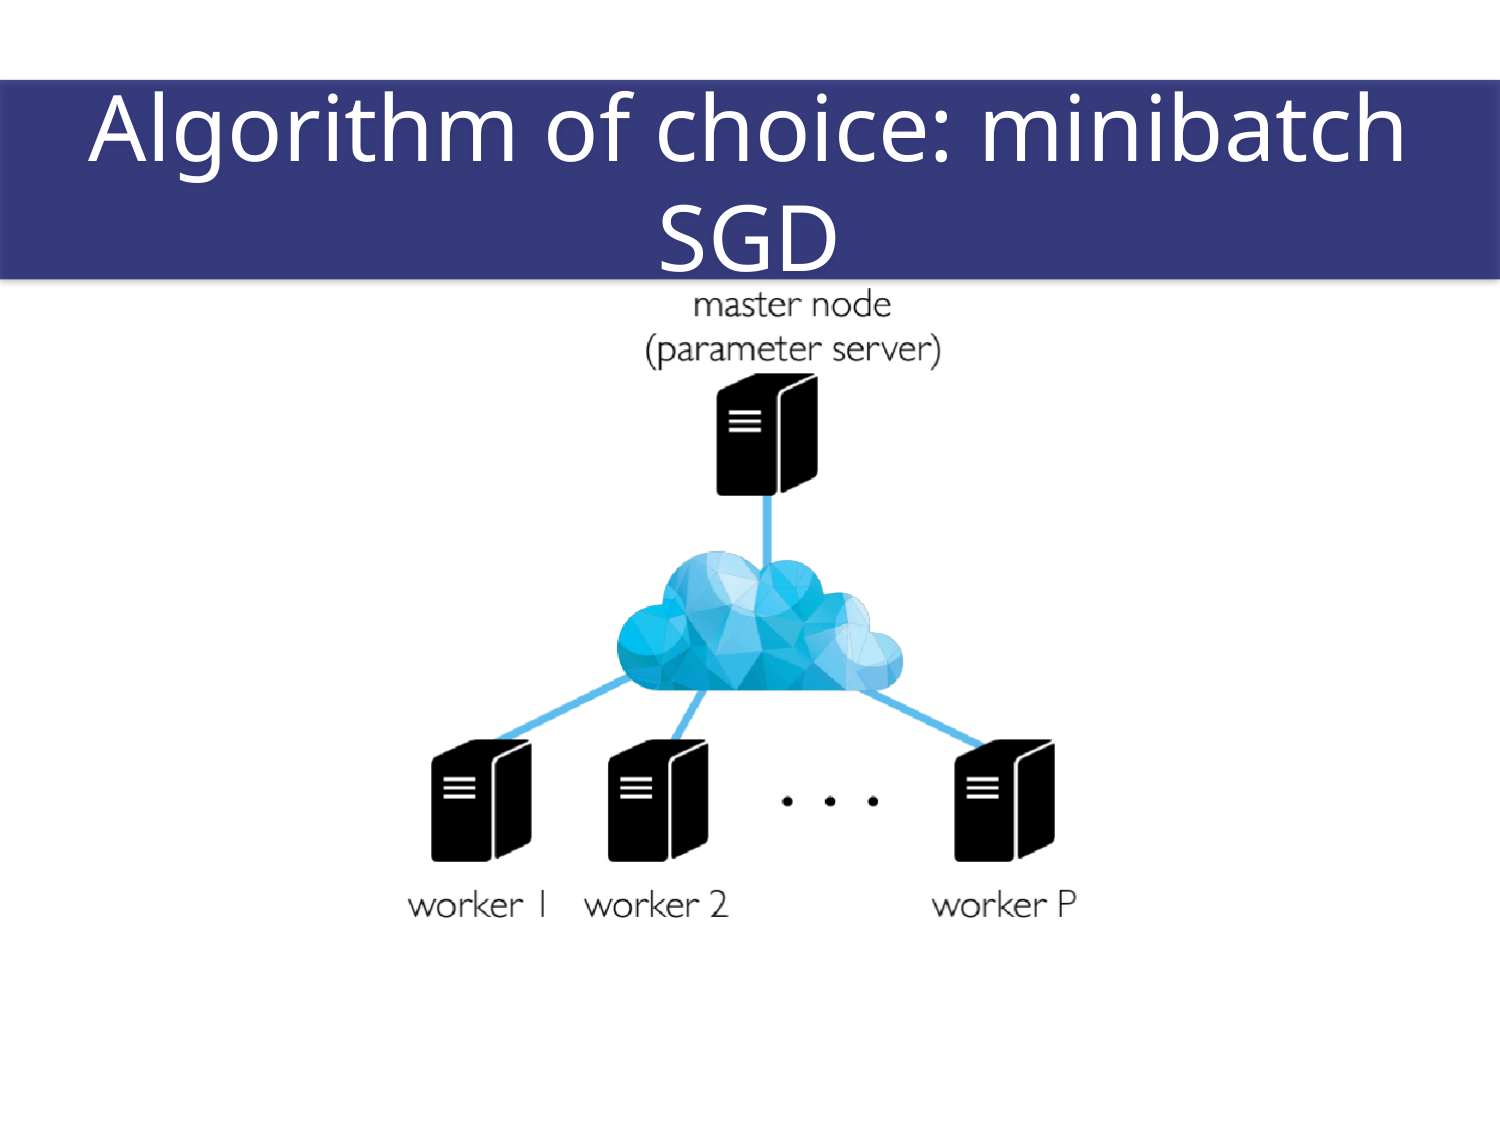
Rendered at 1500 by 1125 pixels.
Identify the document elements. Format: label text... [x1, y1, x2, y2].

text_box Algorithm of choice: minibatch SGD [0, 79, 1500, 280]
picture [380, 244, 1097, 947]
